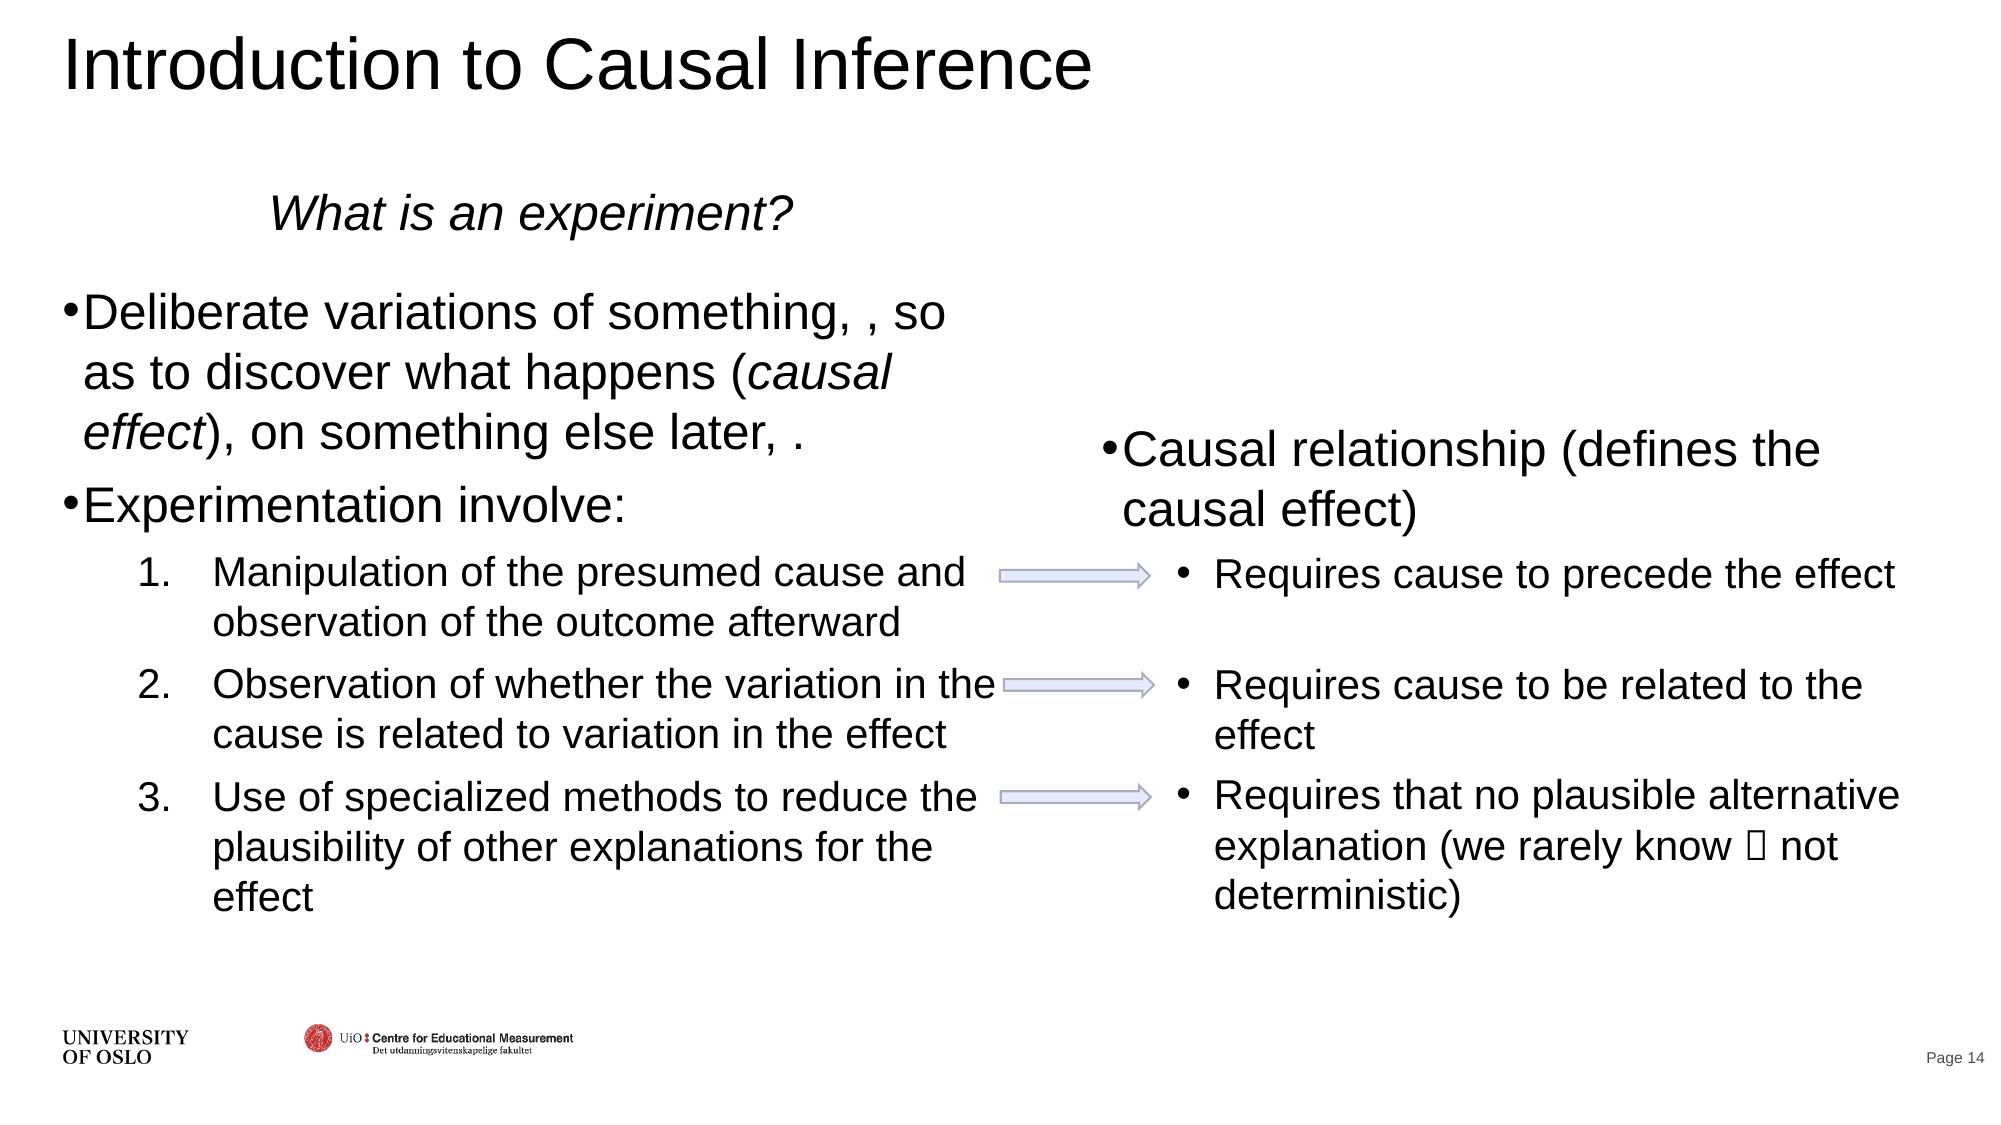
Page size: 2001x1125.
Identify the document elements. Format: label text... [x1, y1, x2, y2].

picture [62, 1030, 189, 1064]
slide_number Page 14 [1901, 1027, 2000, 1088]
text_box Causal relationship (defines the causal effect) Requires cause to precede the effect Requires cause to be related to the effect Requires that no plausible alternative explanation (we rarely know  not deterministic) [1101, 248, 1902, 938]
text_box [1002, 670, 1156, 700]
subtitle What is an experiment? [62, 180, 1000, 249]
text_box [998, 561, 1152, 590]
picture [301, 1021, 597, 1067]
text_box [999, 782, 1153, 812]
title Introduction to Causal Inference [62, 26, 1126, 151]
